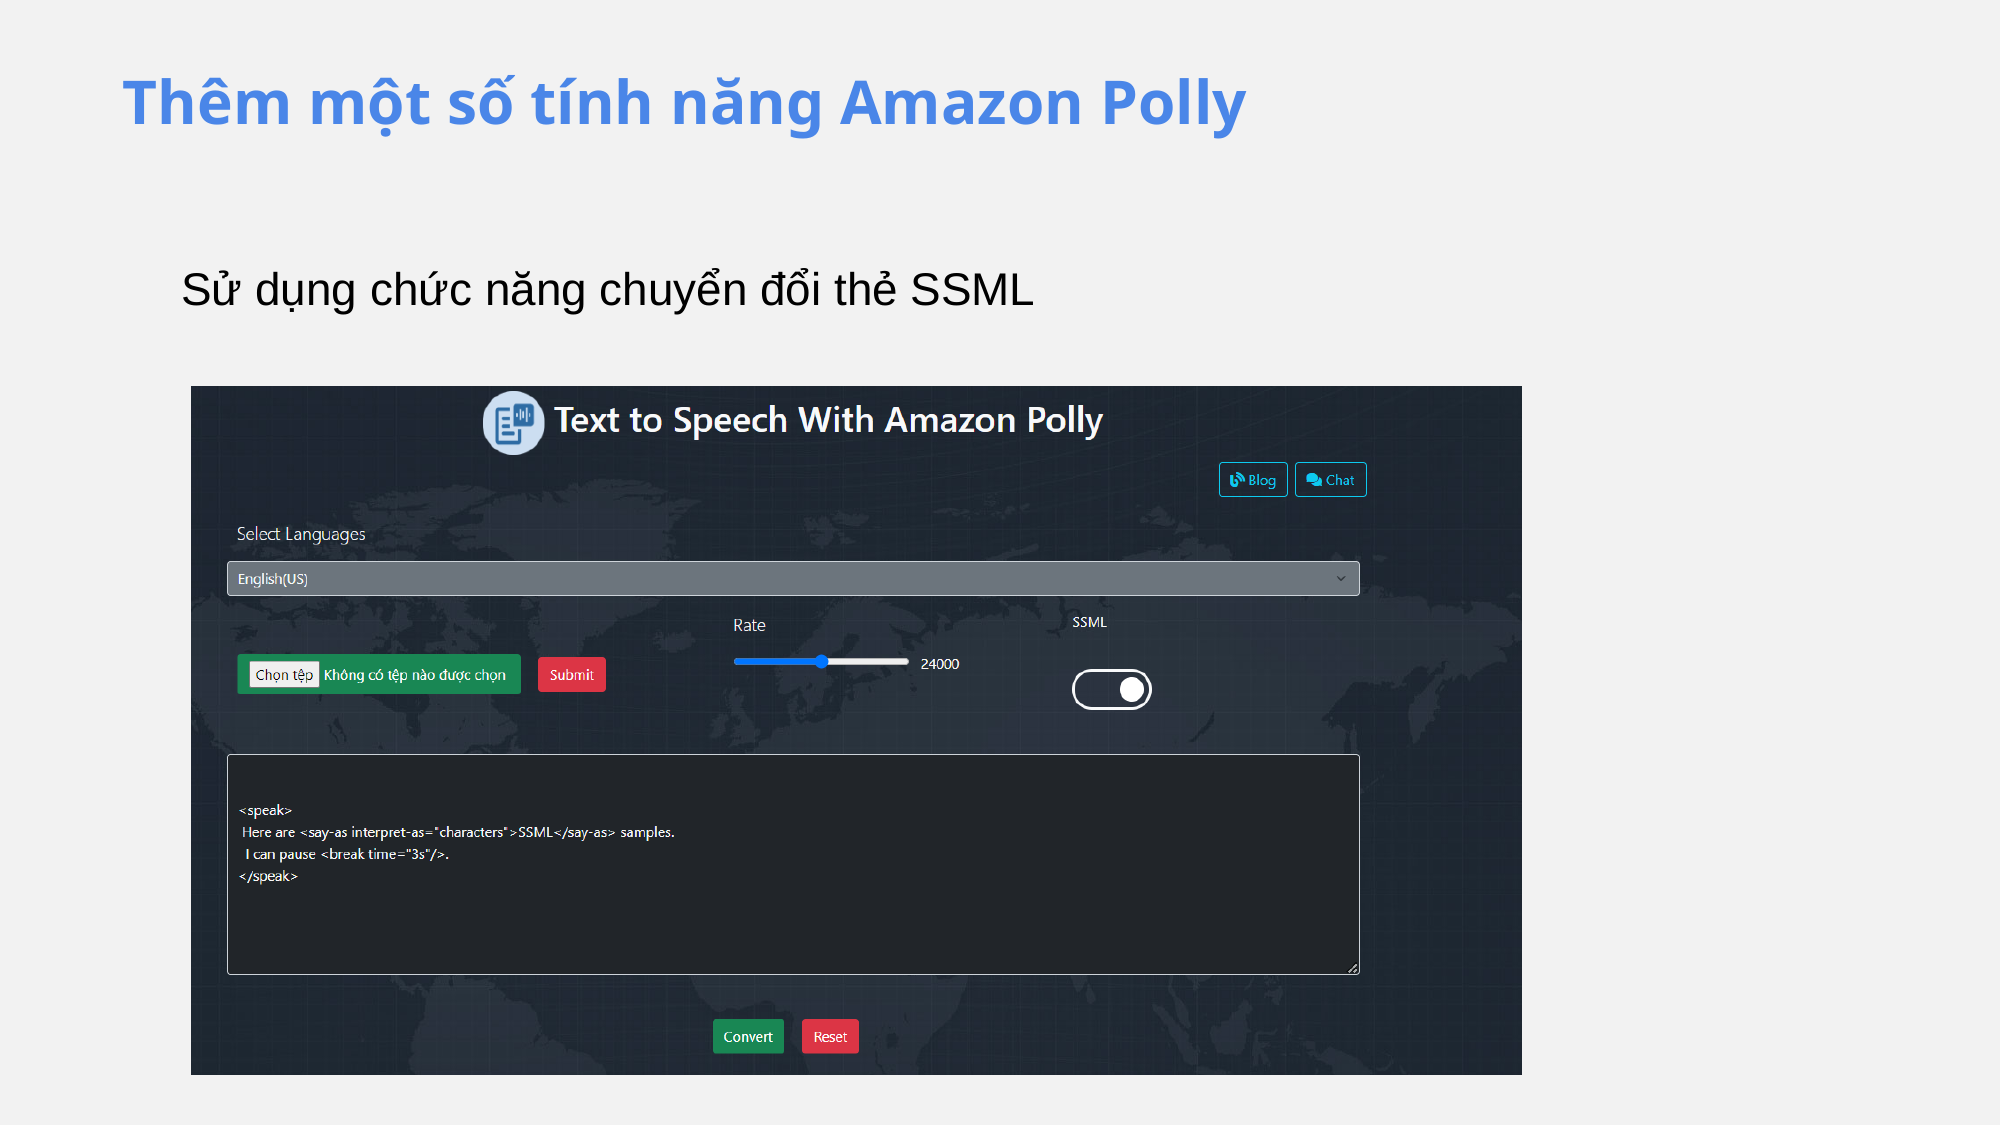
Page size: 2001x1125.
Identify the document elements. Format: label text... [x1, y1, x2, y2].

picture [191, 386, 1522, 1076]
text_box Thêm một số tính năng Amazon Polly [107, 56, 1319, 144]
text_box Sử dụng chức năng chuyển đổi thẻ SSML [166, 236, 1435, 330]
